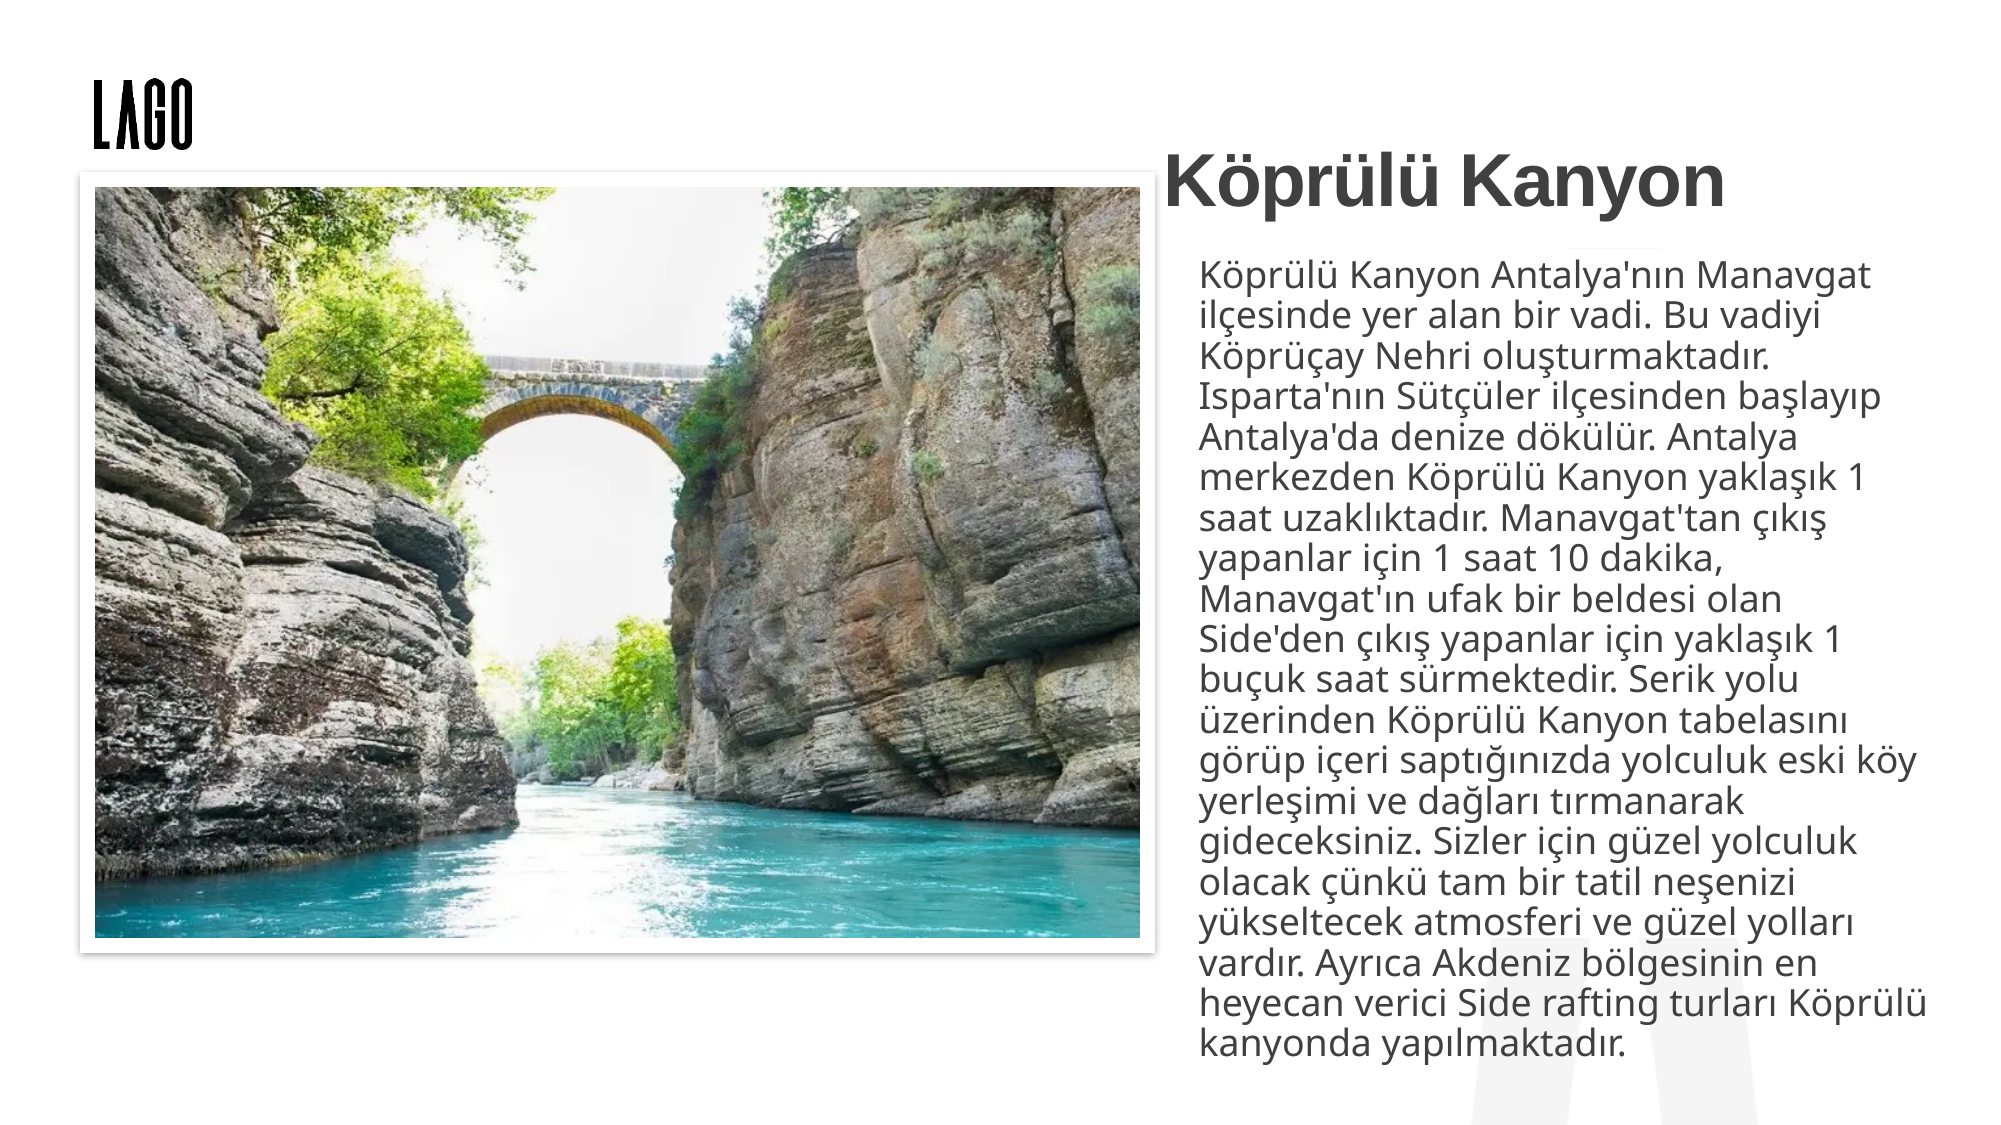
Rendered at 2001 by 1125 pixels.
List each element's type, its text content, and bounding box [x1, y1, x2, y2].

text_box Köprülü Kanyon Antalya'nın Manavgat ilçesinde yer alan bir vadi. Bu vadiyi Köprüçay Nehri oluşturmaktadır. Isparta'nın Sütçüler ilçesinden başlayıp Antalya'da denize dökülür. Antalya merkezden Köprülü Kanyon yaklaşık 1 saat uzaklıktadır. Manavgat'tan çıkış yapanlar için 1 saat 10 dakika, Manavgat'ın ufak bir beldesi olan Side'den çıkış yapanlar için yaklaşık 1 buçuk saat sürmektedir. Serik yolu üzerinden Köprülü Kanyon tabelasını görüp içeri saptığınızda yolculuk eski köy yerleşimi ve dağları tırmanarak gideceksiniz. Sizler için güzel yolculuk olacak çünkü tam bir tatil neşenizi yükseltecek atmosferi ve güzel yolları vardır. Ayrıca Akdeniz bölgesinin en heyecan verici Side rafting turları Köprülü kanyonda yapılmaktadır. [1176, 248, 1471, 938]
picture [1471, 248, 1759, 1125]
picture [94, 78, 192, 150]
text_box Köprülü Kanyon Antalya'nın Manavgat ilçesinde yer alan bir vadi. Bu vadiyi Köprüçay Nehri oluşturmaktadır. Isparta'nın Sütçüler ilçesinden başlayıp Antalya'da denize dökülür. Antalya merkezden Köprülü Kanyon yaklaşık 1 saat uzaklıktadır. Manavgat'tan çıkış yapanlar için 1 saat 10 dakika, Manavgat'ın ufak bir beldesi olan Side'den çıkış yapanlar için yaklaşık 1 buçuk saat sürmektedir. Serik yolu üzerinden Köprülü Kanyon tabelasını görüp içeri saptığınızda yolculuk eski köy yerleşimi ve dağları tırmanarak gideceksiniz. Sizler için güzel yolculuk olacak çünkü tam bir tatil neşenizi yükseltecek atmosferi ve güzel yolları vardır. Ayrıca Akdeniz bölgesinin en heyecan verici Side rafting turları Köprülü kanyonda yapılmaktadır. [1759, 248, 1933, 938]
picture [94, 186, 1141, 938]
text_box Köprülü Kanyon [1148, 123, 1906, 229]
